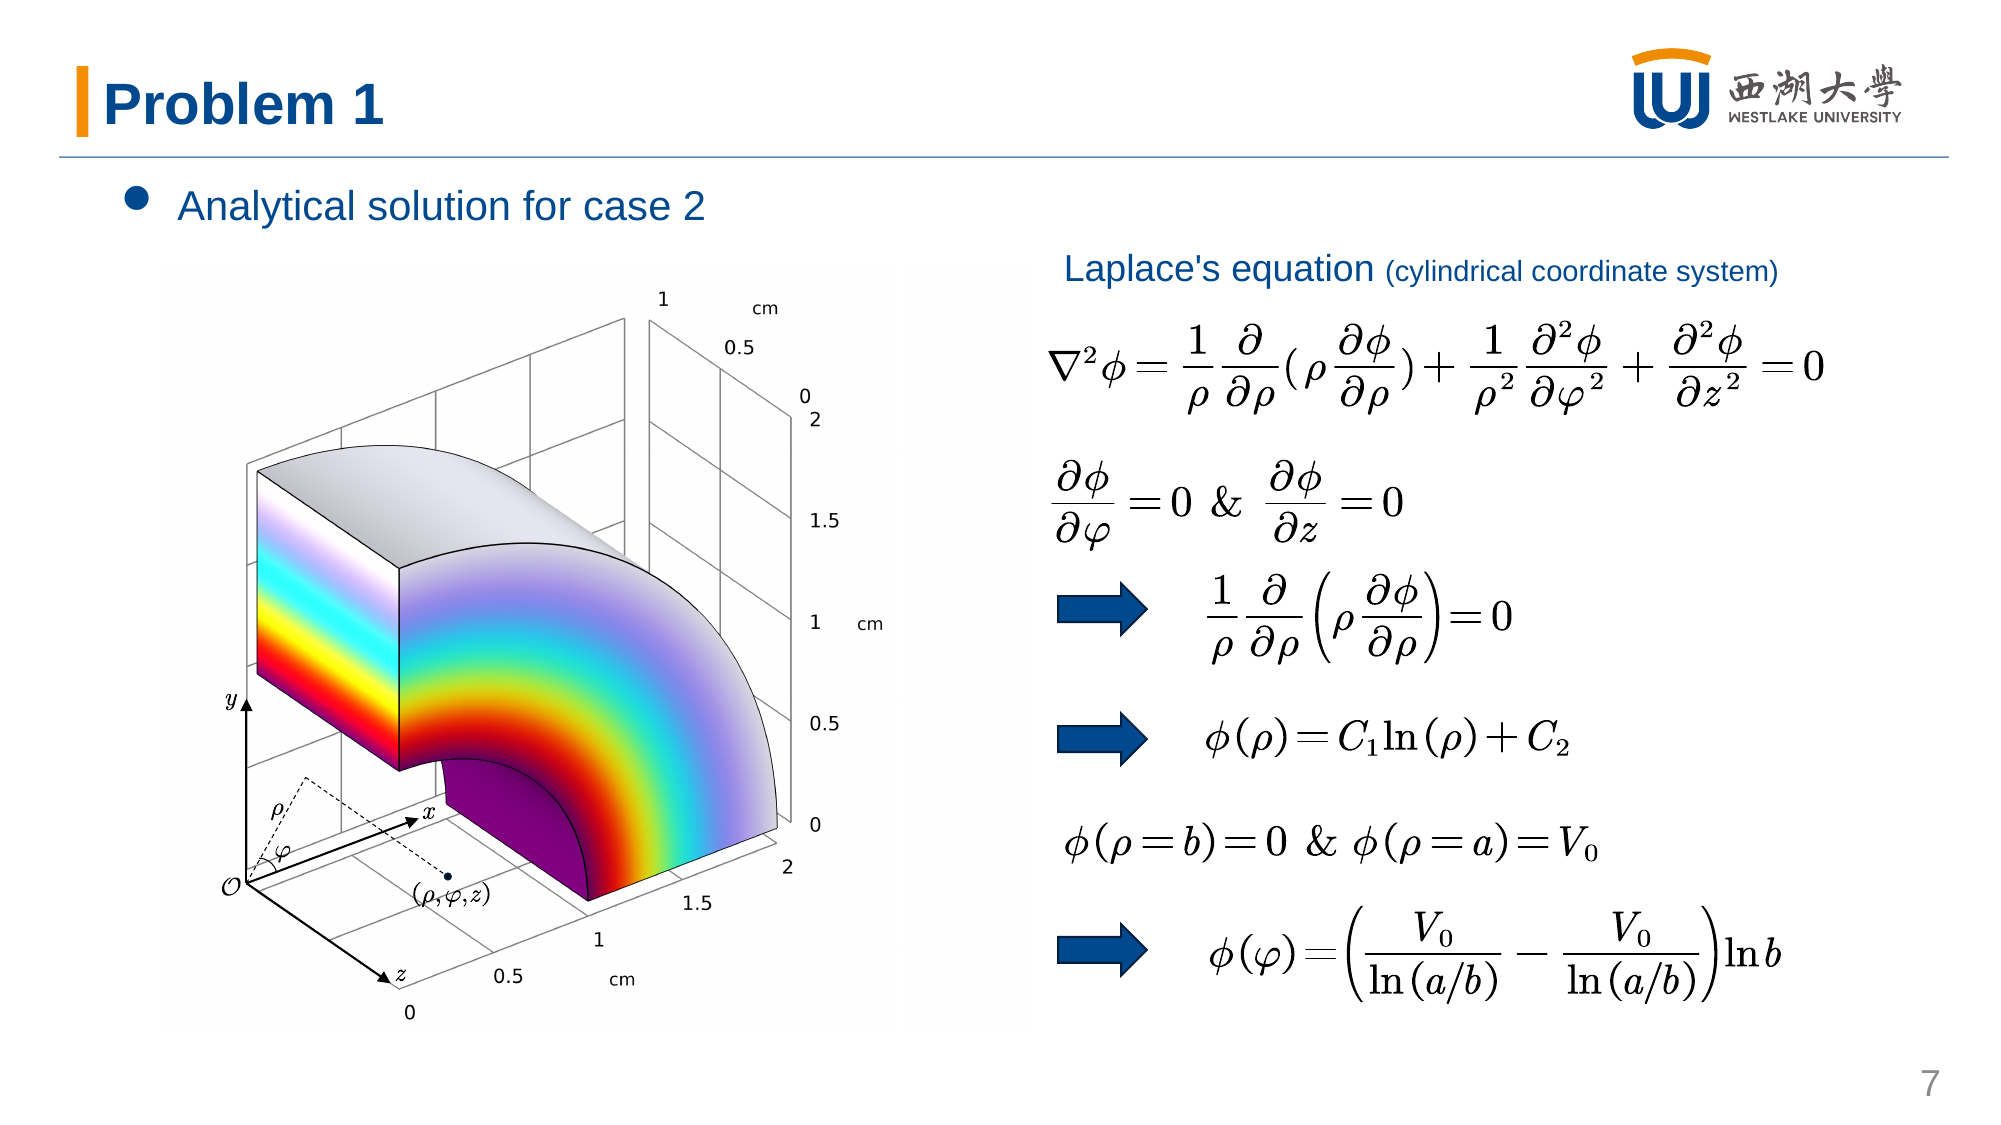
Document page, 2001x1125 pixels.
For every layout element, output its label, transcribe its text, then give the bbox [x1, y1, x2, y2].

slide_number 7 [1505, 1051, 1956, 1112]
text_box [1198, 561, 1520, 678]
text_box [1044, 311, 1832, 427]
text_box Analytical solution for case 2 [106, 171, 859, 236]
text_box Problem 1 [88, 59, 1118, 144]
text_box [1205, 895, 1791, 1017]
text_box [1202, 706, 1577, 772]
text_box Laplace's equation (cylindrical coordinate system) [1049, 236, 1800, 297]
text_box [1043, 448, 1411, 563]
text_box [76, 65, 88, 138]
picture [159, 262, 1033, 1037]
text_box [1061, 812, 1606, 877]
text_box [1057, 921, 1149, 979]
text_box [1057, 710, 1149, 768]
text_box [1057, 580, 1149, 638]
picture [1629, 47, 1904, 130]
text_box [218, 680, 495, 994]
